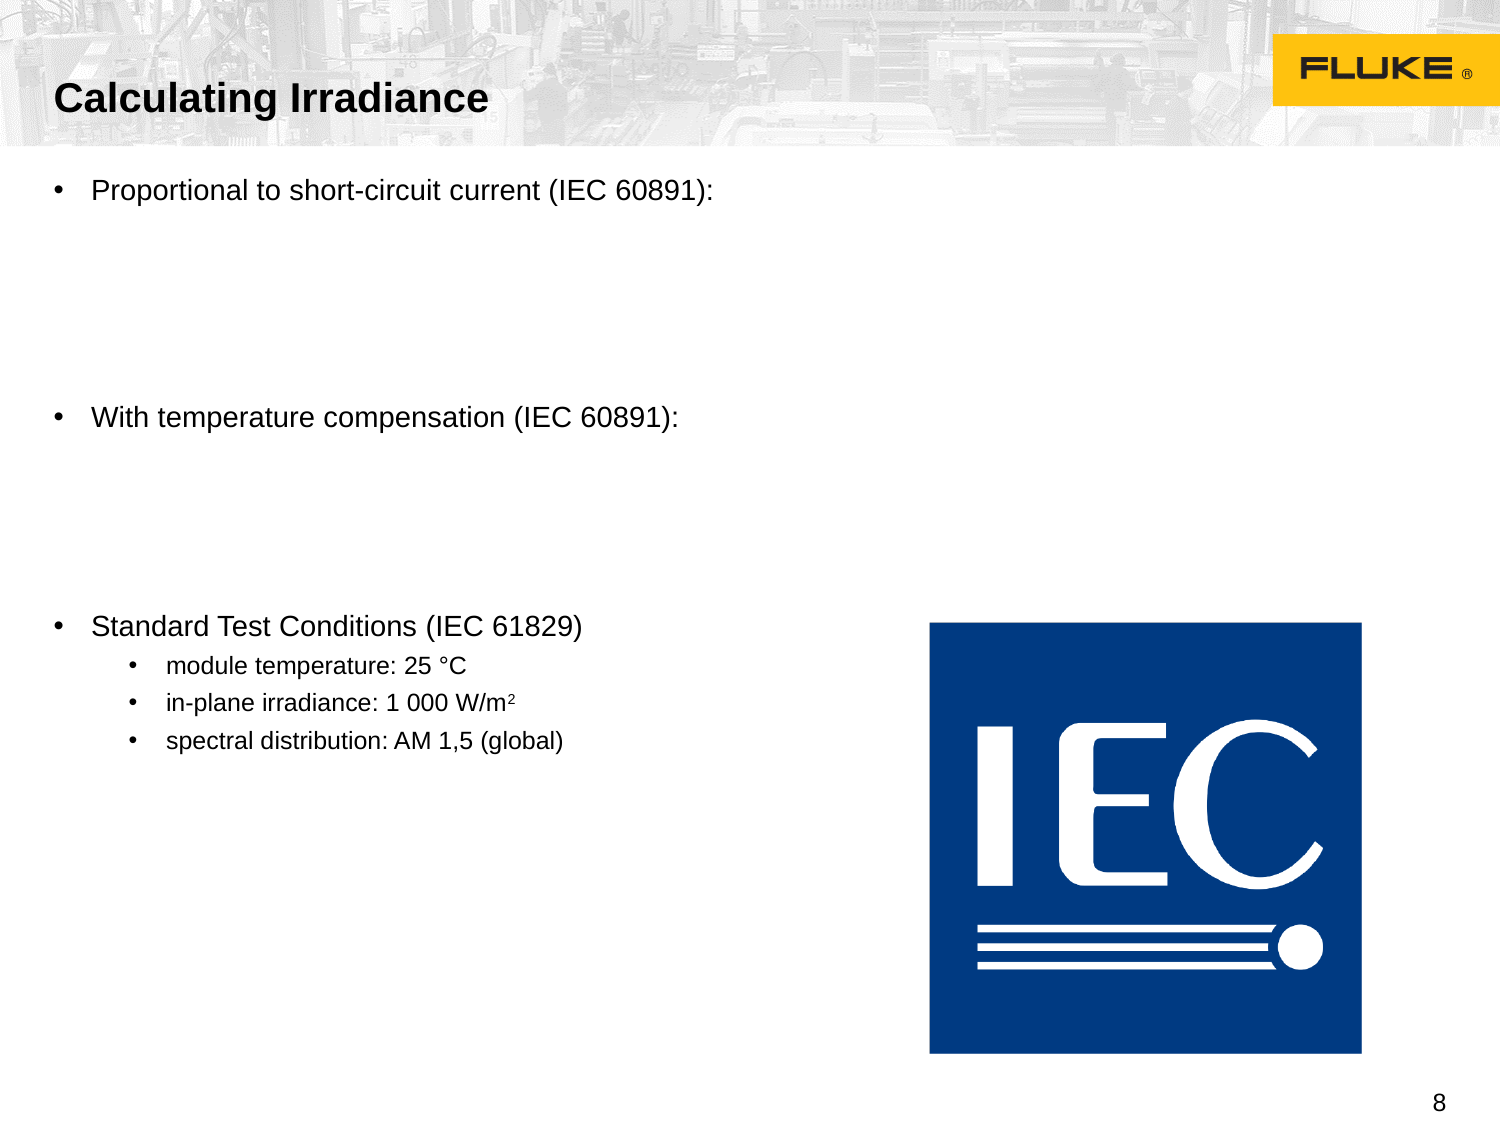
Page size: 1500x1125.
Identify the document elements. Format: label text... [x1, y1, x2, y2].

title Calculating Irradiance [38, 53, 1260, 144]
picture [0, 0, 1500, 1125]
text_box 8 [1417, 1079, 1500, 1125]
